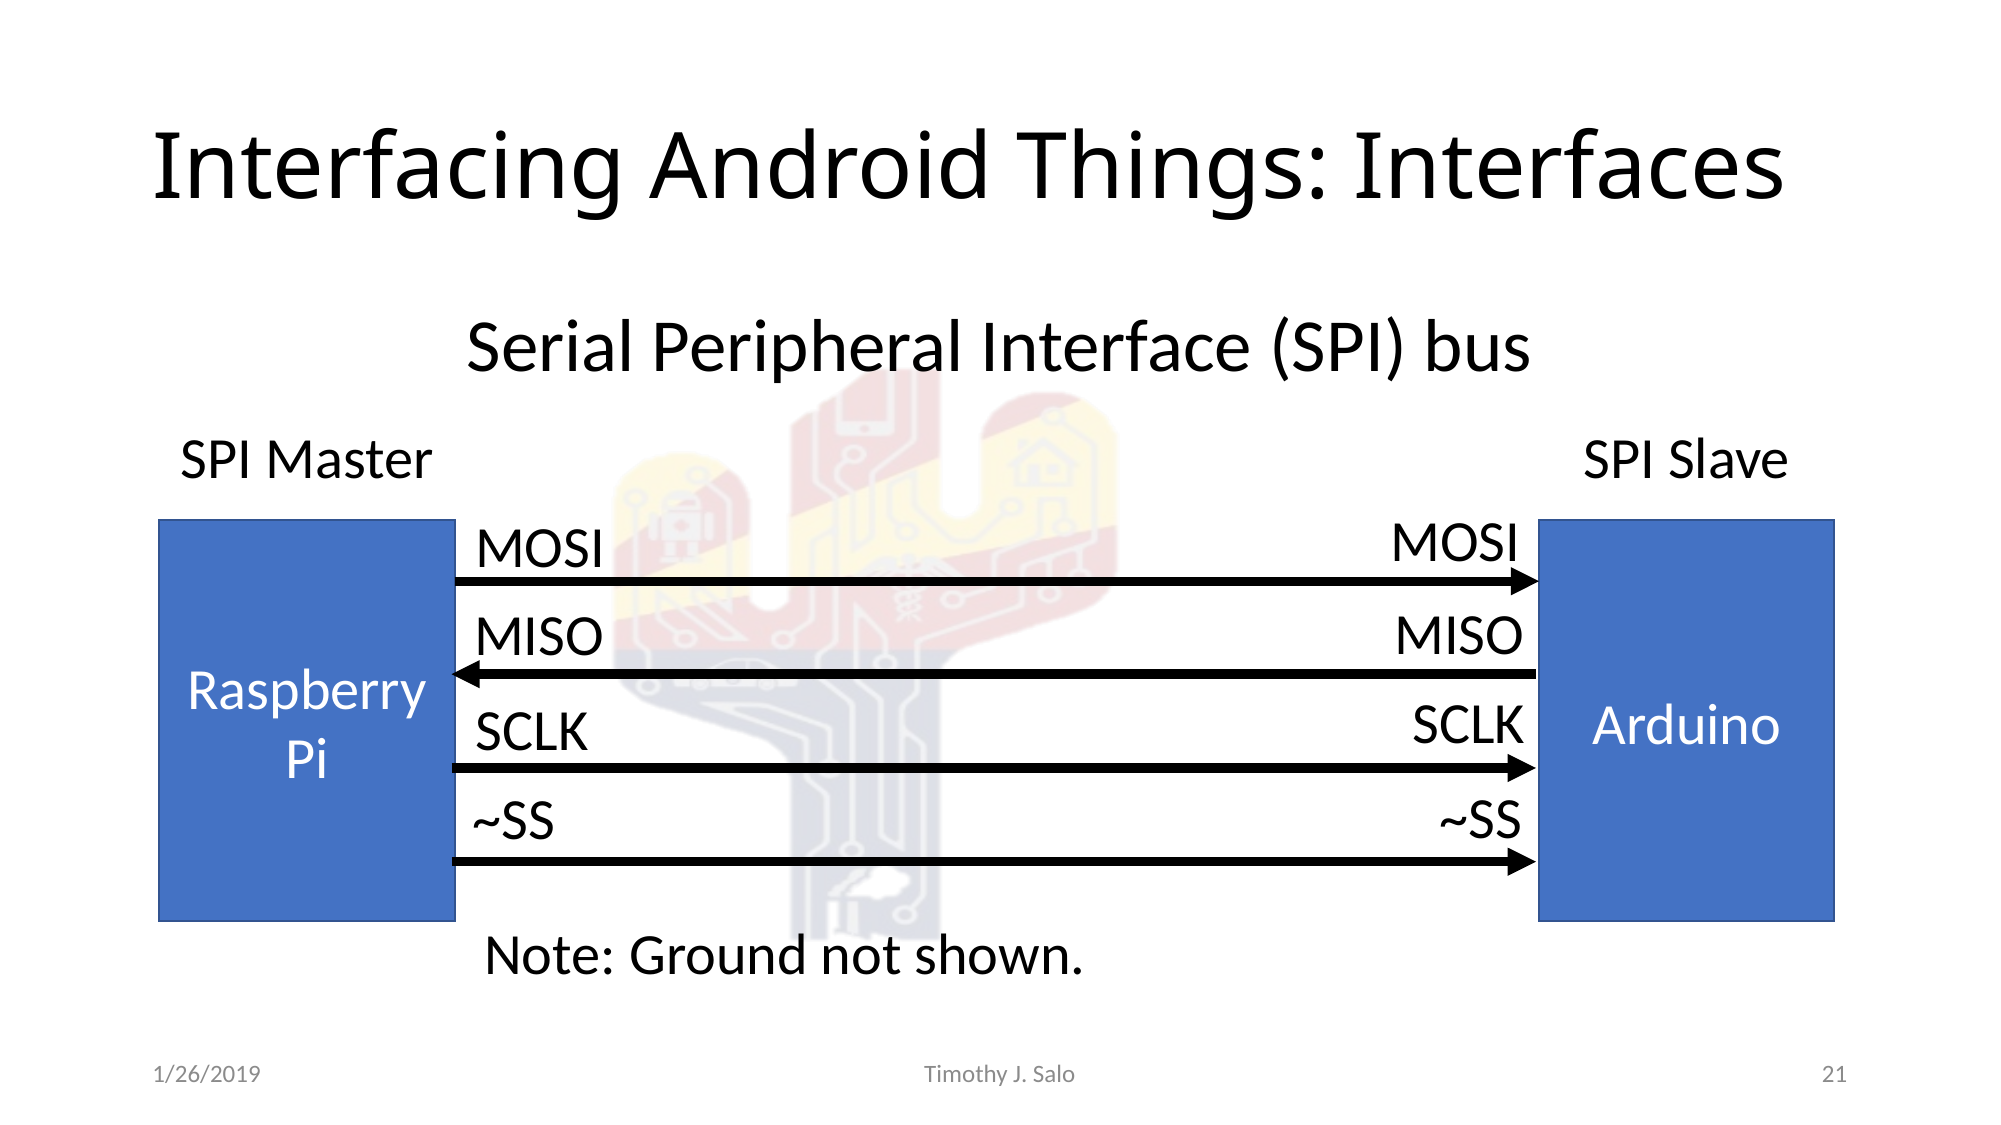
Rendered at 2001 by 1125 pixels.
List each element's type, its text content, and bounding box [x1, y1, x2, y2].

text_box MOSI [460, 501, 620, 581]
title Interfacing Android Things: Interfaces [137, 59, 1863, 278]
text_box SPI Master [159, 412, 455, 498]
text_box SPI Slave [1539, 412, 1835, 498]
text_box ~SS [457, 773, 571, 859]
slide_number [137, 1042, 588, 1103]
text_box Raspberry Pi [158, 519, 456, 922]
text_box Arduino [1538, 519, 1835, 922]
text_box SCLK [460, 685, 604, 767]
text_box MOSI [460, 582, 620, 587]
text_box Note: Ground not shown. [469, 908, 1101, 994]
text_box SCLK [1397, 677, 1540, 763]
text_box MOSI [1375, 496, 1536, 581]
text_box ~SS [1425, 772, 1538, 858]
footer Timothy J. Salo [662, 1042, 1338, 1103]
text_box MISO [459, 589, 620, 674]
list Serial Peripheral Interface (SPI) bus [137, 299, 1863, 1014]
slide_number 21 [1412, 1042, 1863, 1103]
text_box MISO [1379, 589, 1540, 674]
